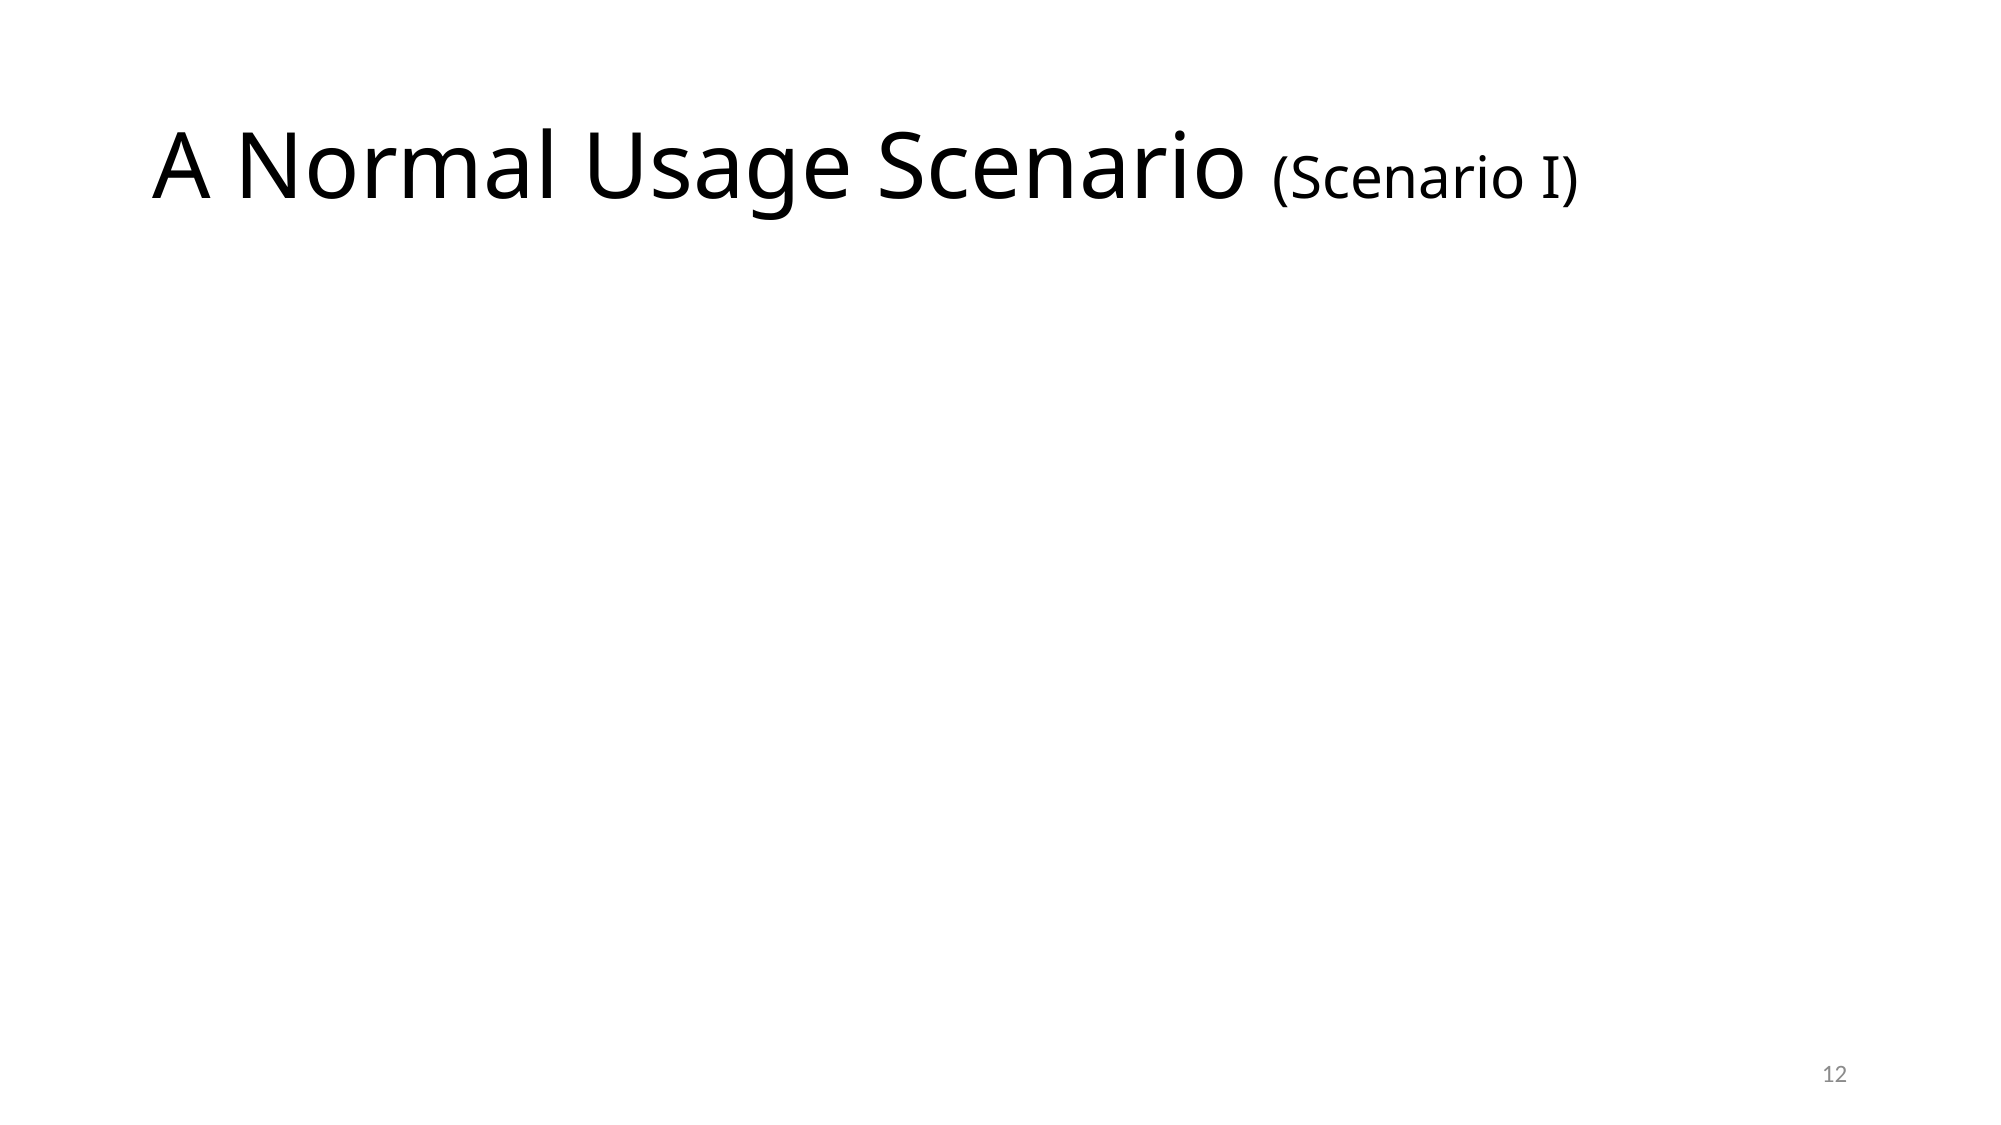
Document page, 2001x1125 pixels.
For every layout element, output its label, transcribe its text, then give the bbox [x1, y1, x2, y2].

title A Normal Usage Scenario (Scenario I) [137, 59, 1863, 278]
slide_number 12 [1412, 1042, 1863, 1103]
